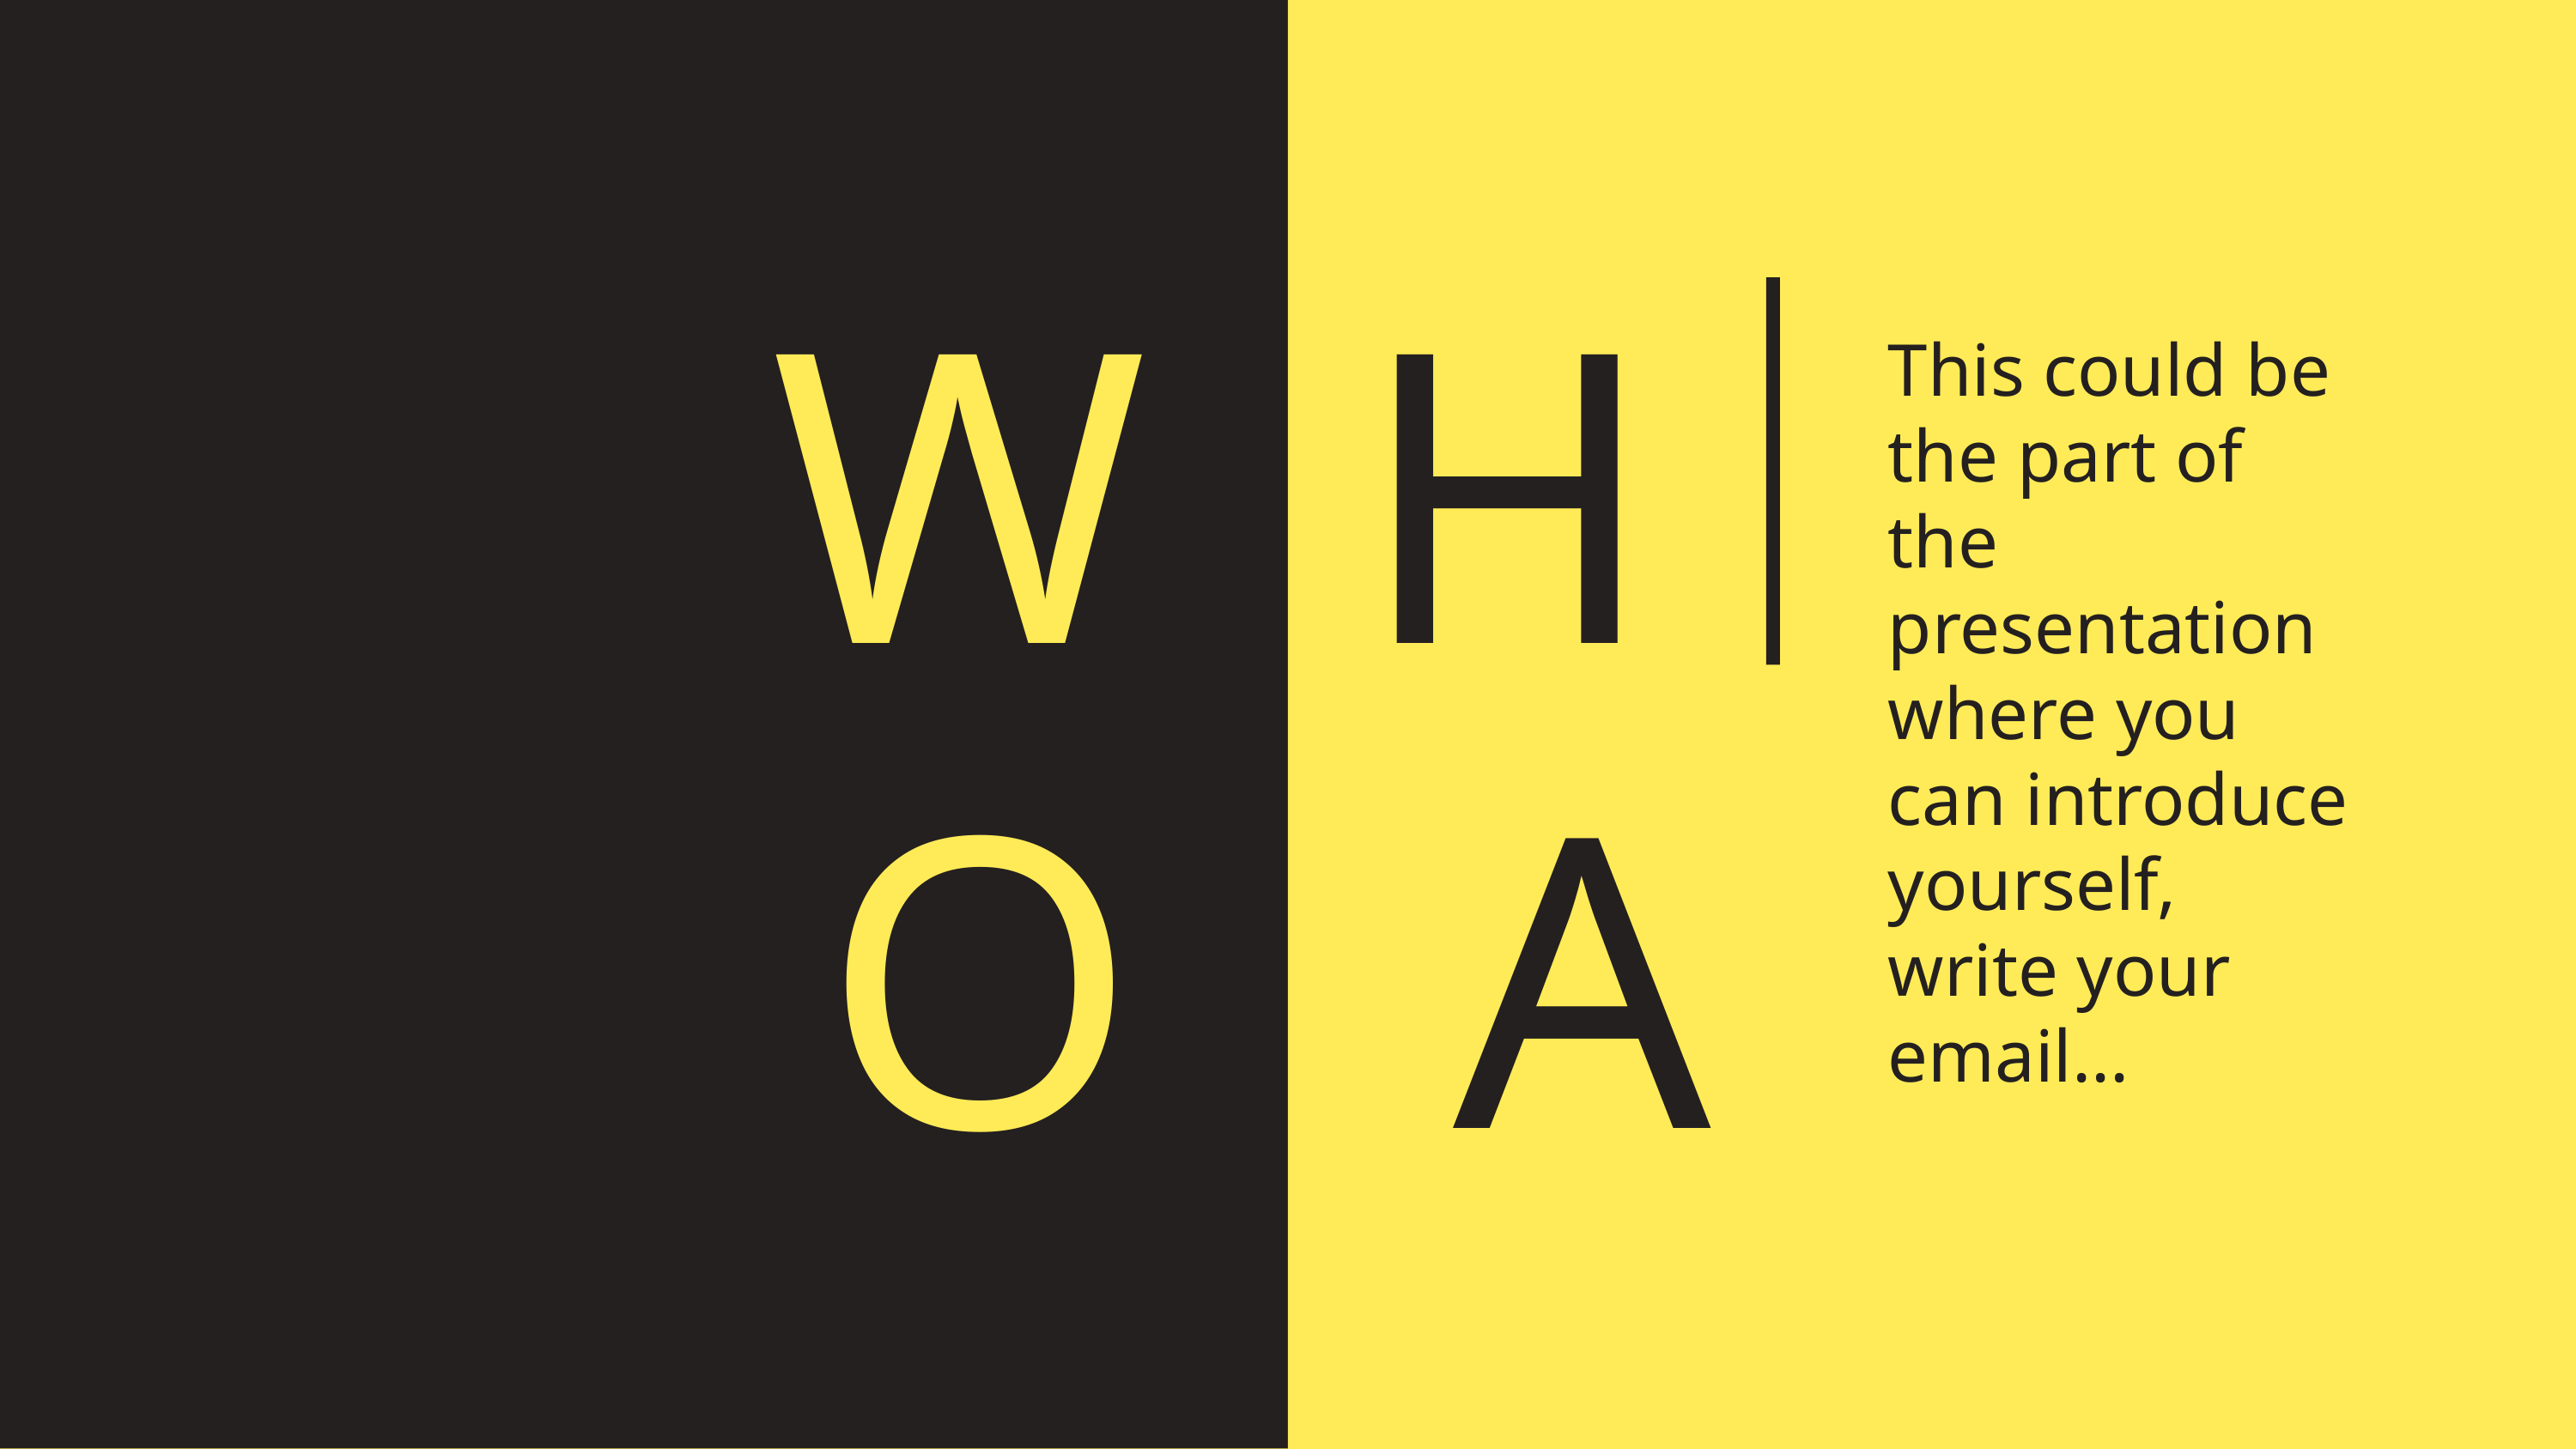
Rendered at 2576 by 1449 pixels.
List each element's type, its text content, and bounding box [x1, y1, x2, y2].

title W H O A [298, 330, 1862, 1118]
subtitle This could be the part of the presentation where you can introduce yourself, write your email... [1862, 298, 2378, 1118]
text_box [1765, 277, 1780, 665]
title 85% [1670, 1118, 1710, 1127]
title 85% [1454, 1118, 1492, 1127]
